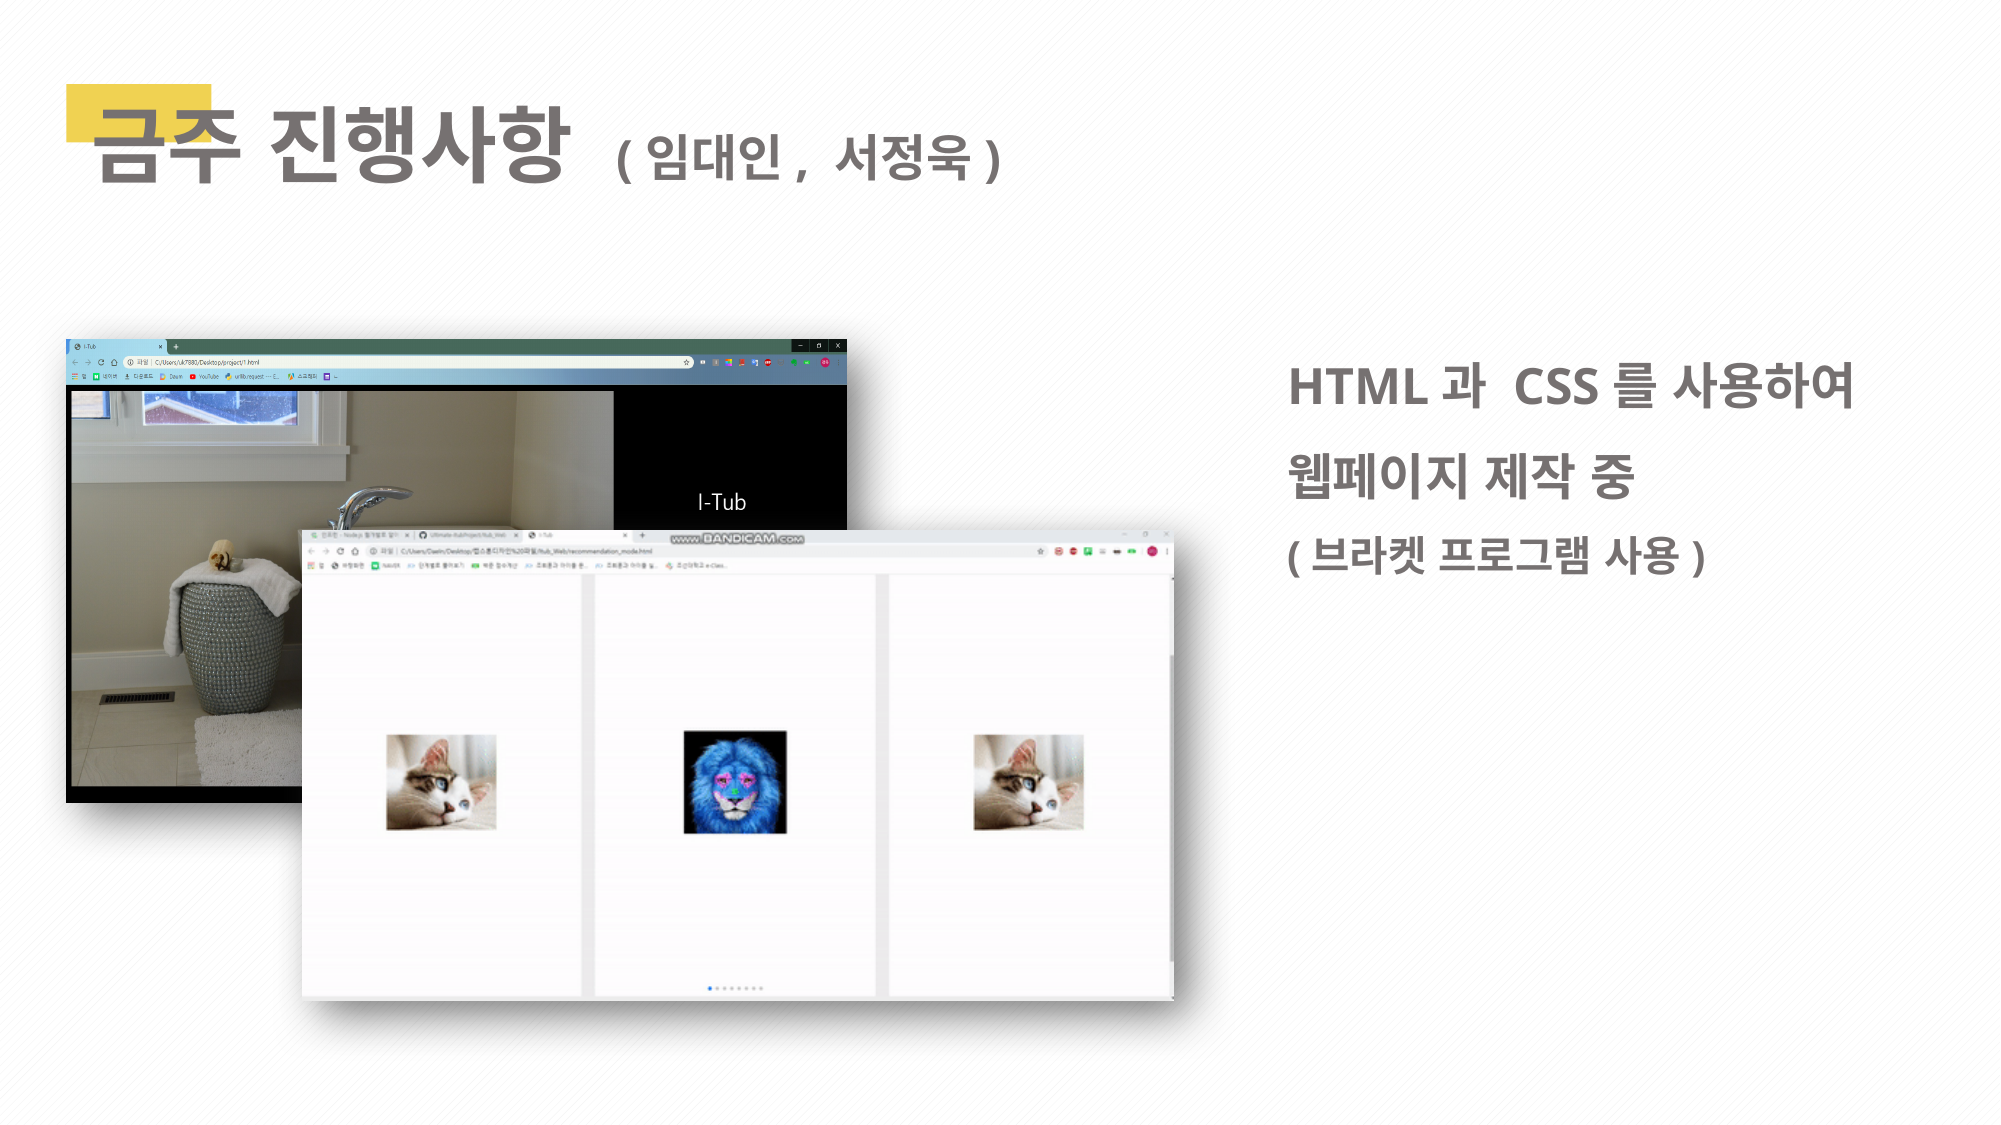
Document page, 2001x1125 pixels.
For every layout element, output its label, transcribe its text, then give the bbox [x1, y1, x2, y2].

picture [66, 339, 1174, 1001]
text_box 금주 진행사항 (임대인, 서정욱) [76, 85, 1653, 201]
text_box HTML과 CSS를 사용하여 웹페이지 제작 중 (브라켓 프로그램 사용) [1272, 317, 1932, 588]
text_box [65, 83, 213, 143]
